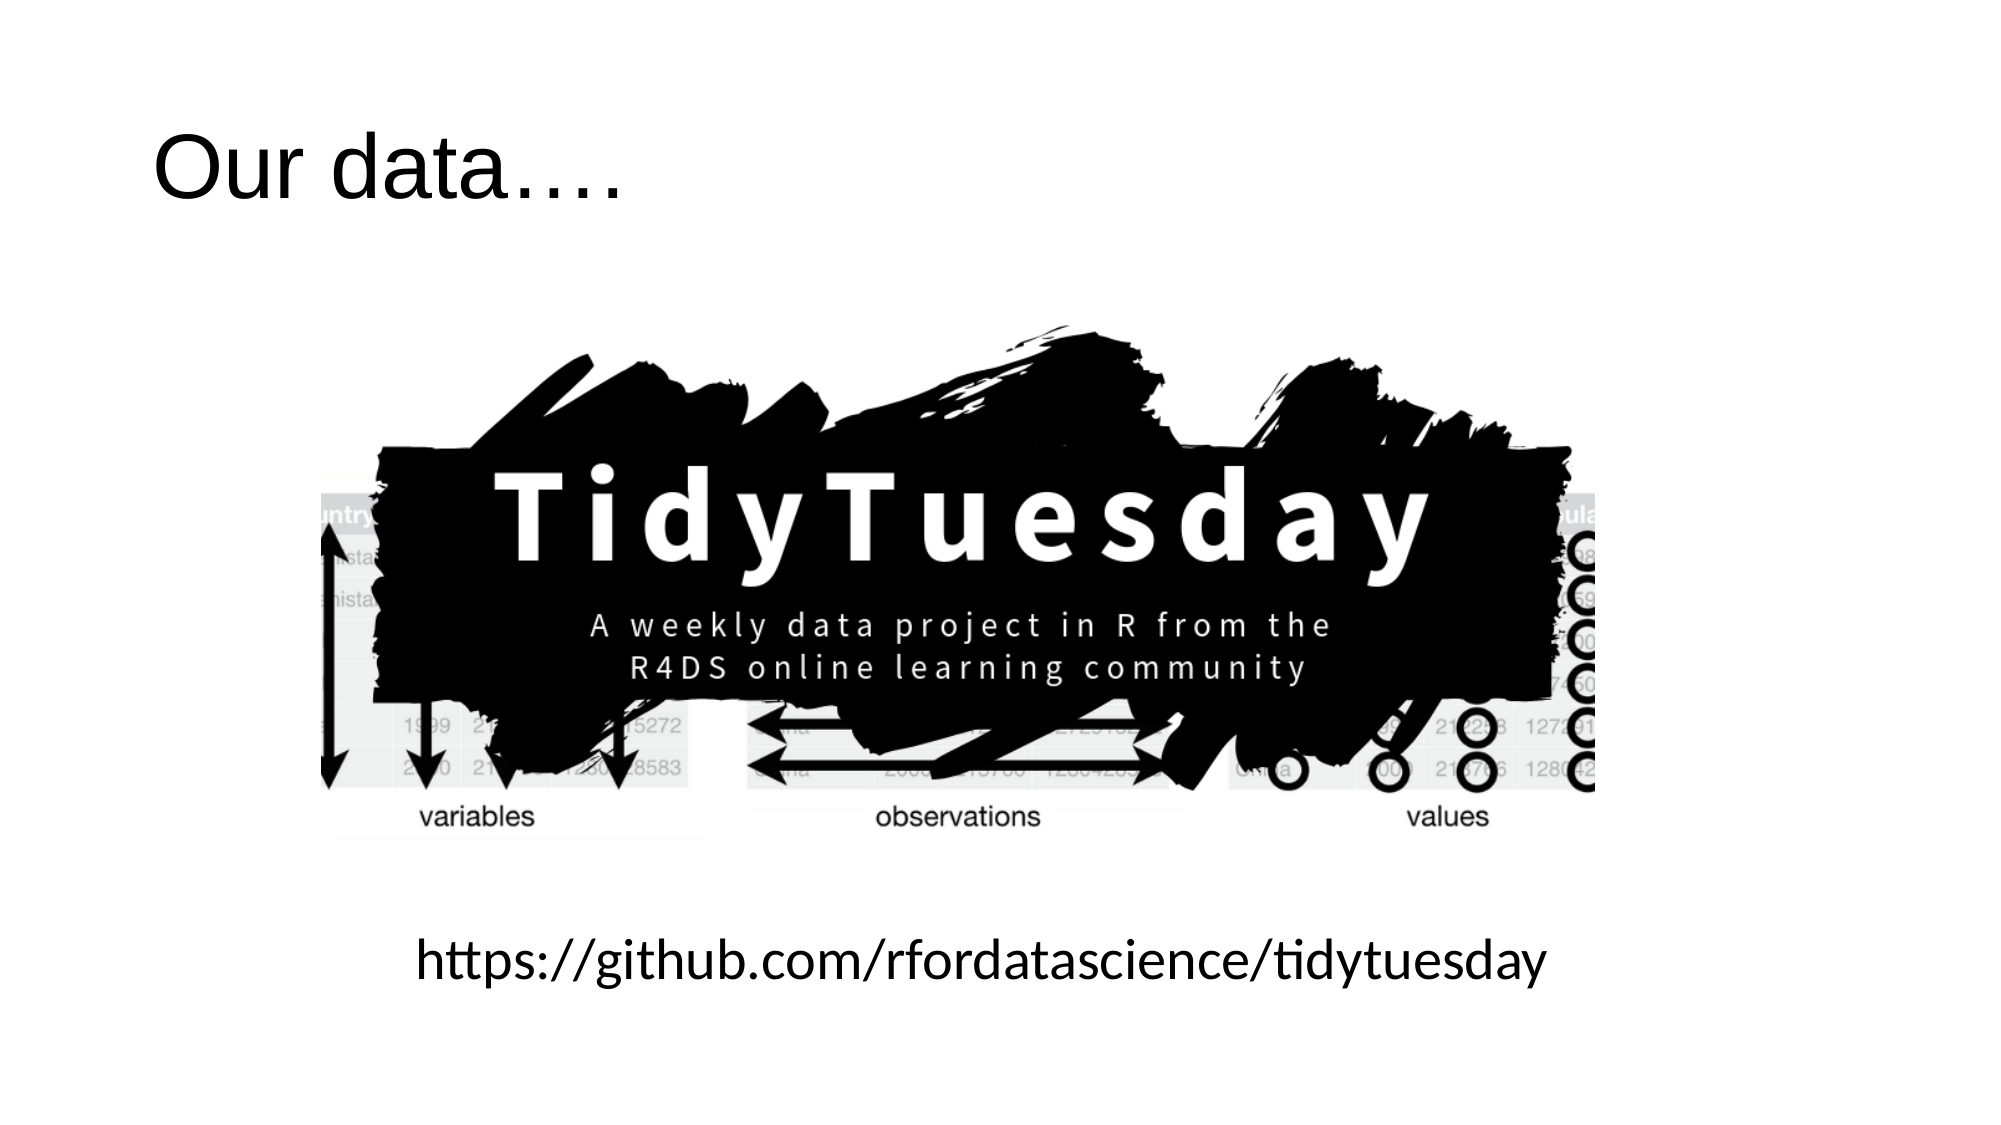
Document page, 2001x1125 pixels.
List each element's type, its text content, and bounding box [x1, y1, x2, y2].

picture [321, 277, 1595, 915]
text_box https://github.com/rfordatascience/tidytuesday [400, 914, 1599, 999]
title Our data…. [137, 59, 1863, 278]
